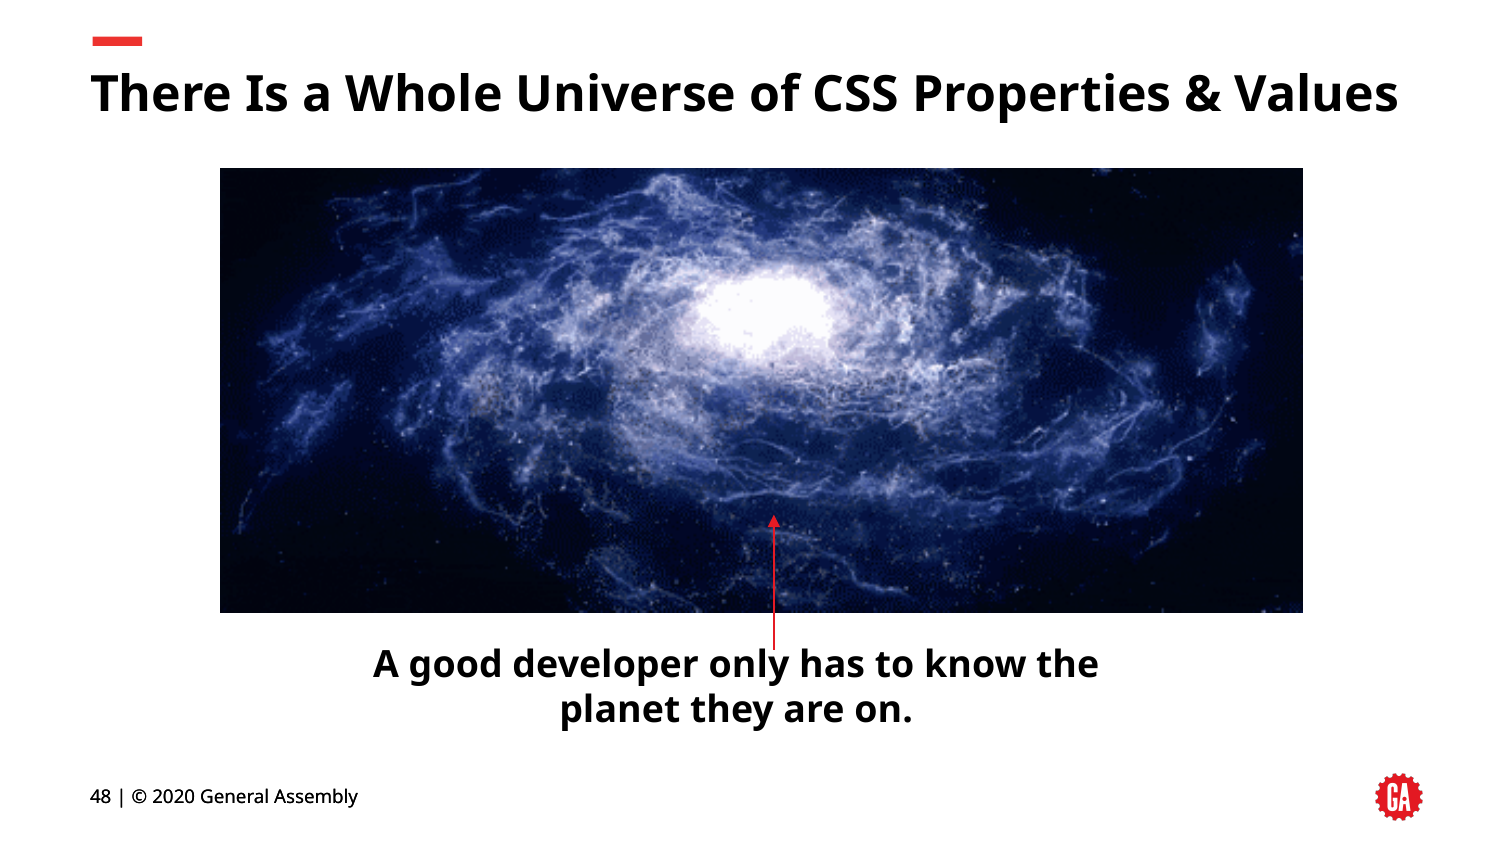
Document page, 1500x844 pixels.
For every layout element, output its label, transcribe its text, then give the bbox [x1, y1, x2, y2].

picture [1373, 771, 1425, 823]
slide_number ‹#› | © 2020 General Assembly [75, 764, 465, 830]
text_box A good developer only has to know the planet they are on. [355, 622, 1118, 748]
picture [220, 168, 1303, 613]
title There Is a Whole Universe of CSS Properties & Values [75, 46, 1473, 140]
